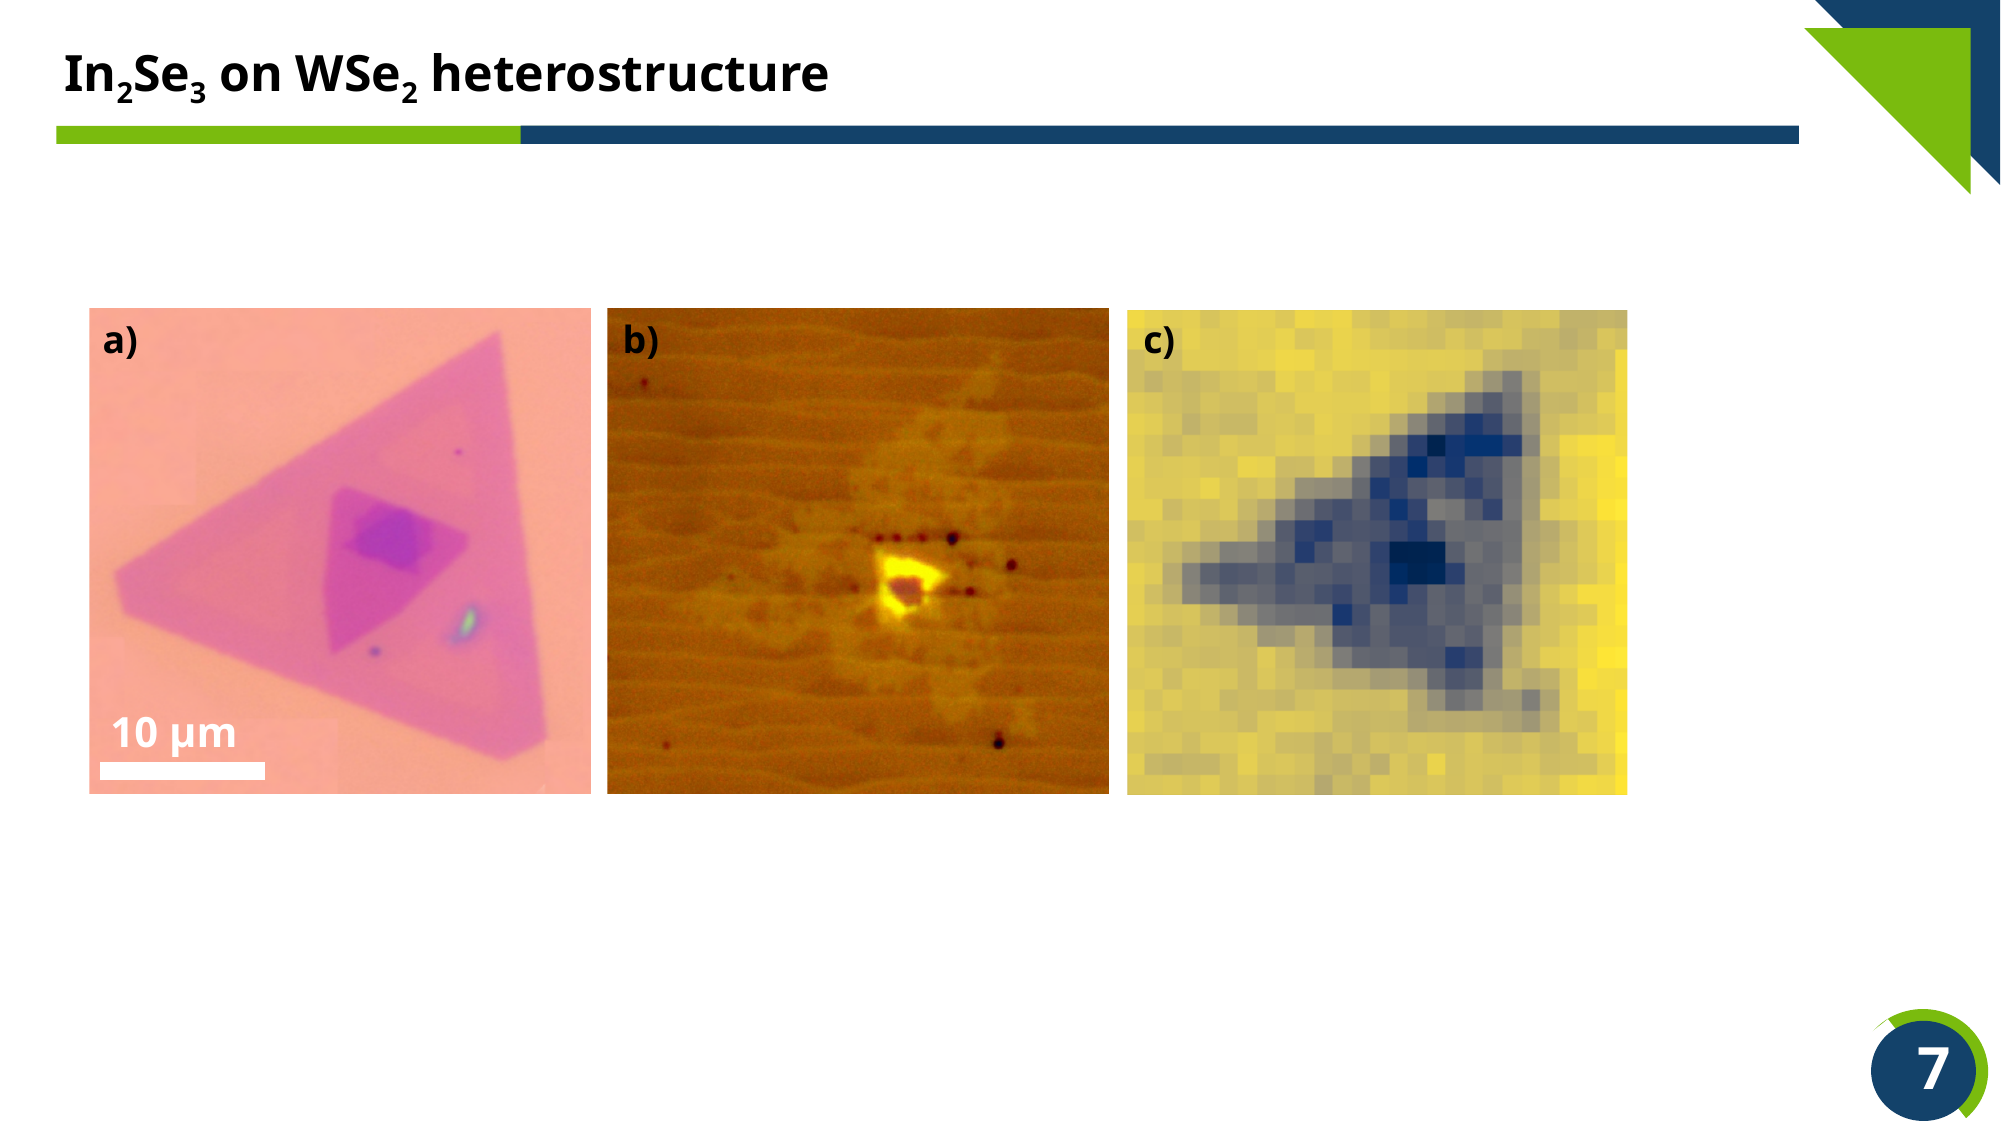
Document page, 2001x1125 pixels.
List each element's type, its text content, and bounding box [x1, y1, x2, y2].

text_box In2Se3 on WSe2 heterostructure [49, 33, 1863, 117]
text_box b) [607, 308, 615, 369]
slide_number 7 [1815, 1014, 1967, 1125]
picture [1126, 309, 1628, 796]
picture [607, 299, 1109, 803]
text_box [88, 308, 592, 794]
text_box 1 2 [87, 369, 95, 818]
